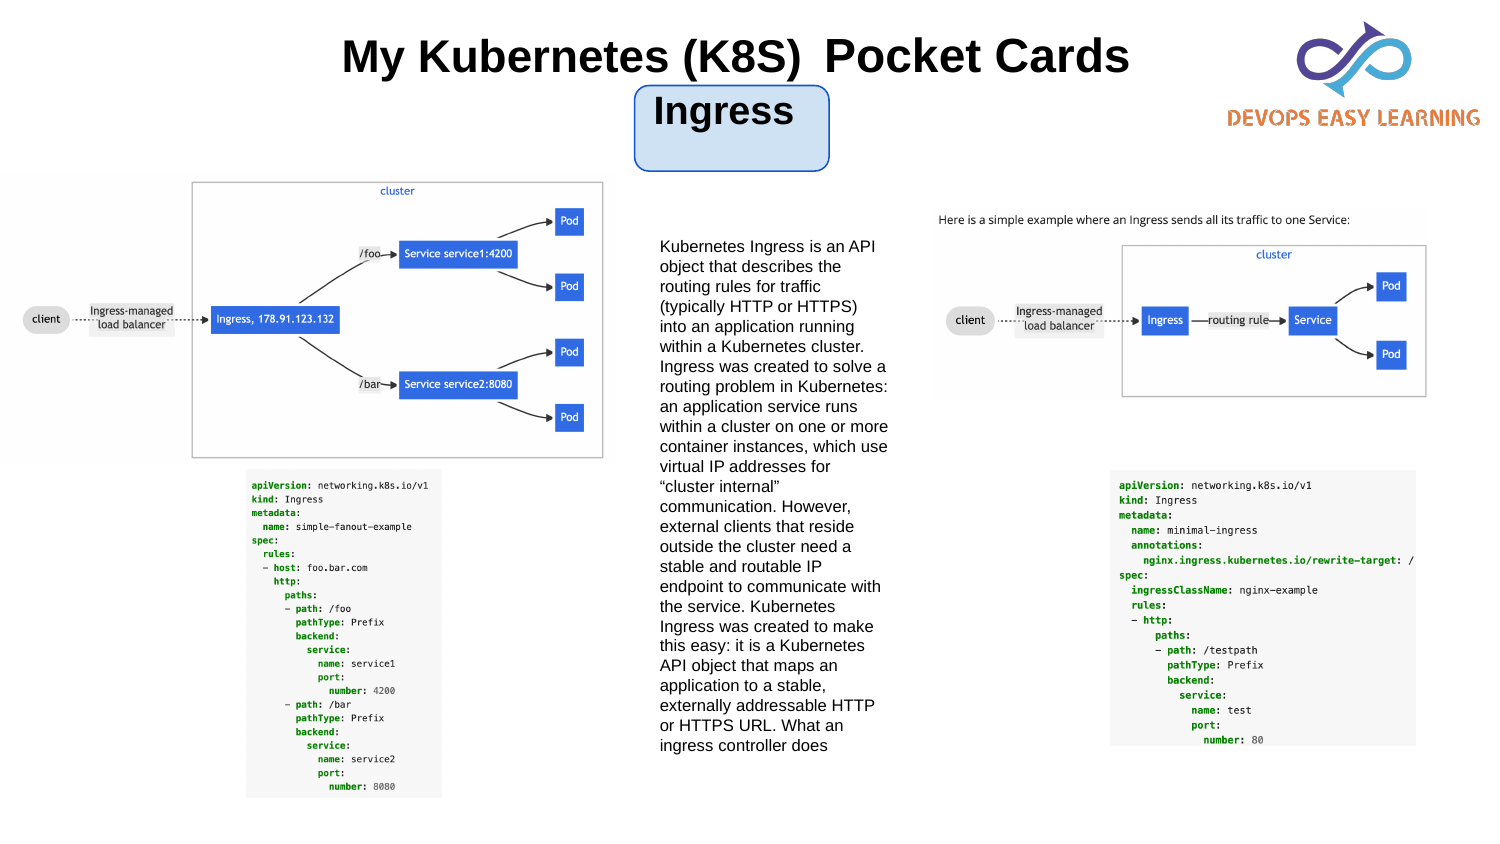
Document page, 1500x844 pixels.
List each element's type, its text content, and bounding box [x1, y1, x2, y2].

picture [932, 209, 1430, 401]
text_box Kubernetes Ingress is an API object that describes the routing rules for traffic (typically HTTP or HTTPS) into an application running within a Kubernetes cluster. Ingress was created to solve a routing problem in Kubernetes: an application service runs within a cluster on one or more container instances, which use virtual IP addresses for “cluster internal” communication. However, external clients that reside outside the cluster need a stable and routable IP endpoint to communicate with the service. Kubernetes Ingress was created to make this easy: it is a Kubernetes API object that maps an application to a stable, externally addressable HTTP or HTTPS URL. What an ingress controller does [644, 221, 905, 790]
picture [1110, 470, 1416, 747]
text_box My Kubernetes (K8S) Pocket Cards [7, 9, 1214, 138]
picture [246, 469, 442, 799]
picture [0, 170, 616, 465]
picture [1216, 9, 1492, 148]
text_box Ingress [634, 85, 830, 172]
